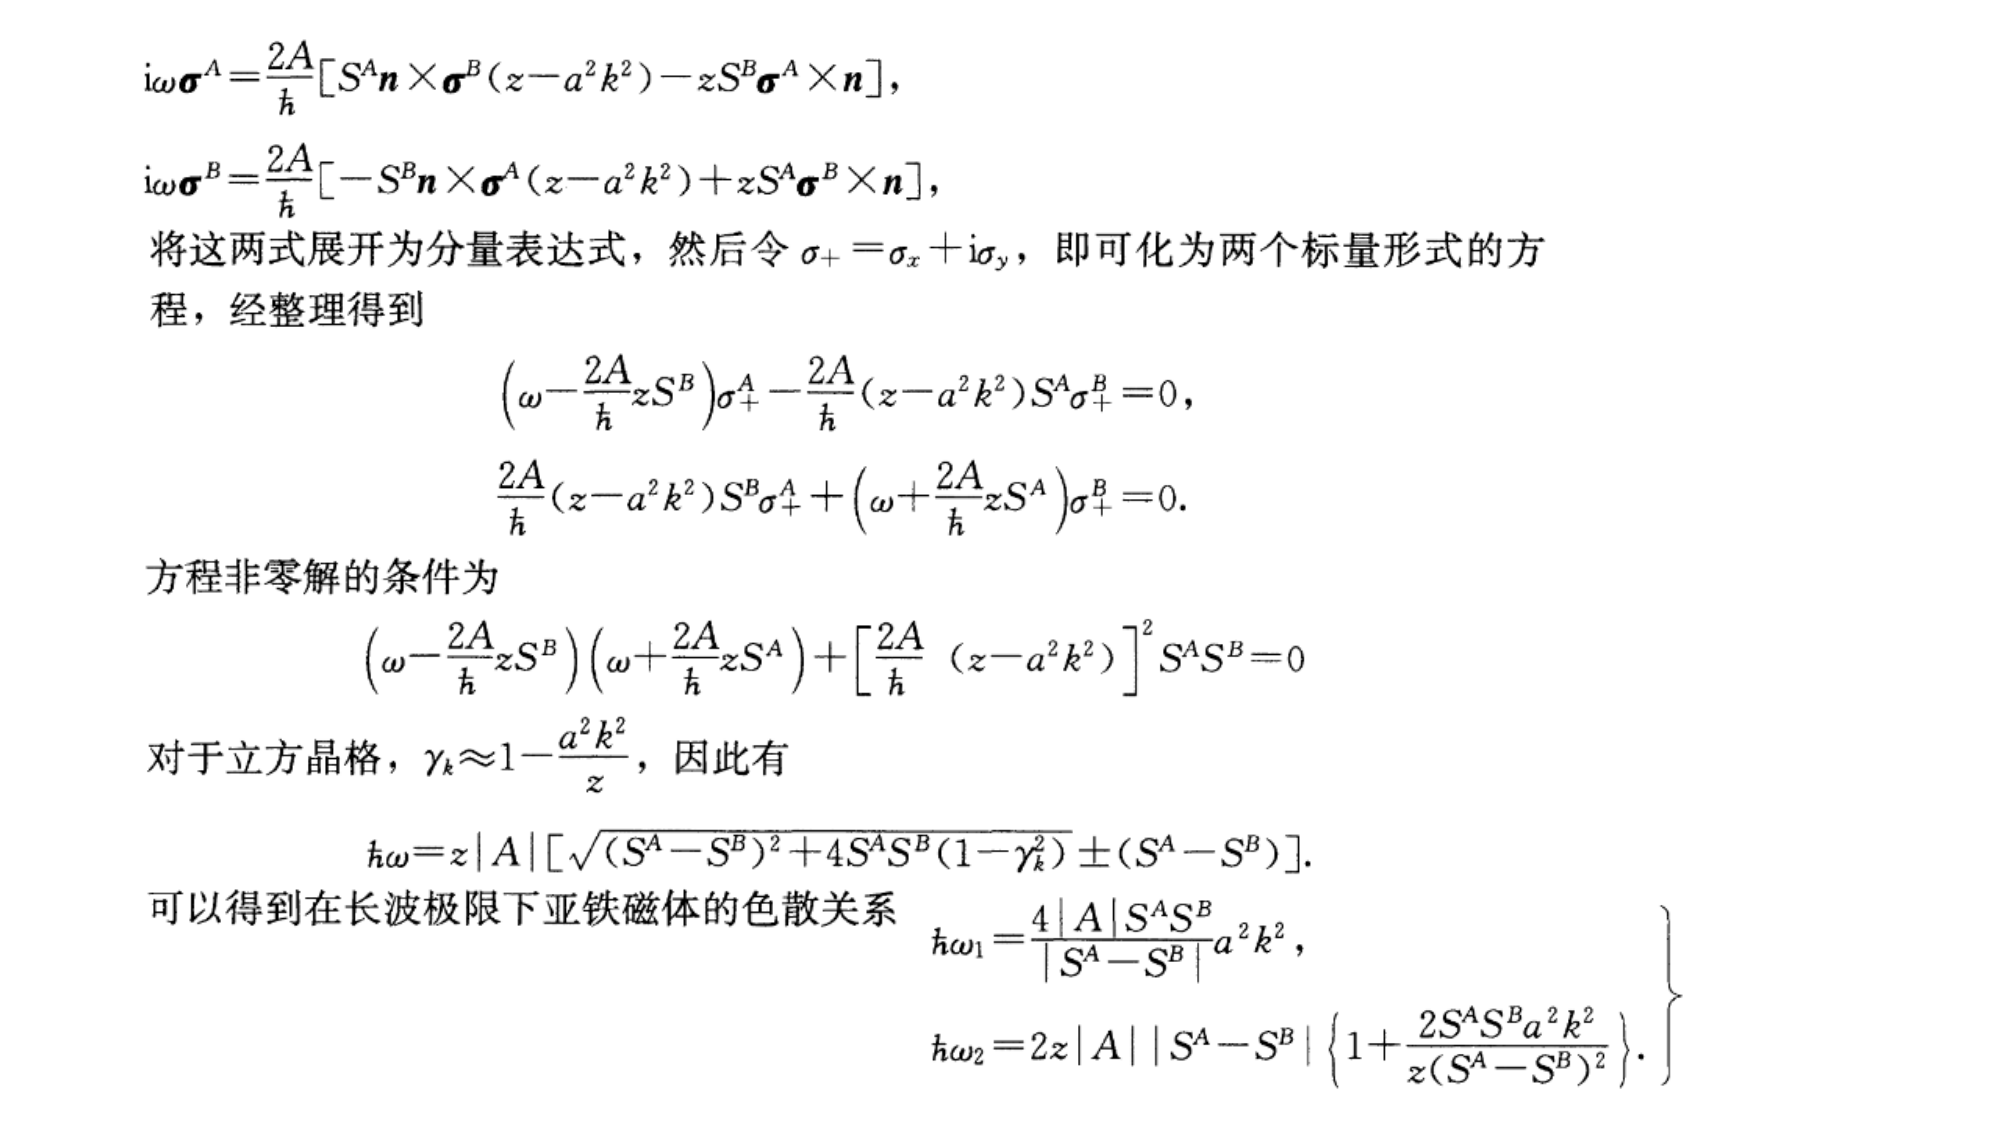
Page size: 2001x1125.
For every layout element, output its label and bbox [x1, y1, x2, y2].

picture [117, 32, 1686, 1100]
